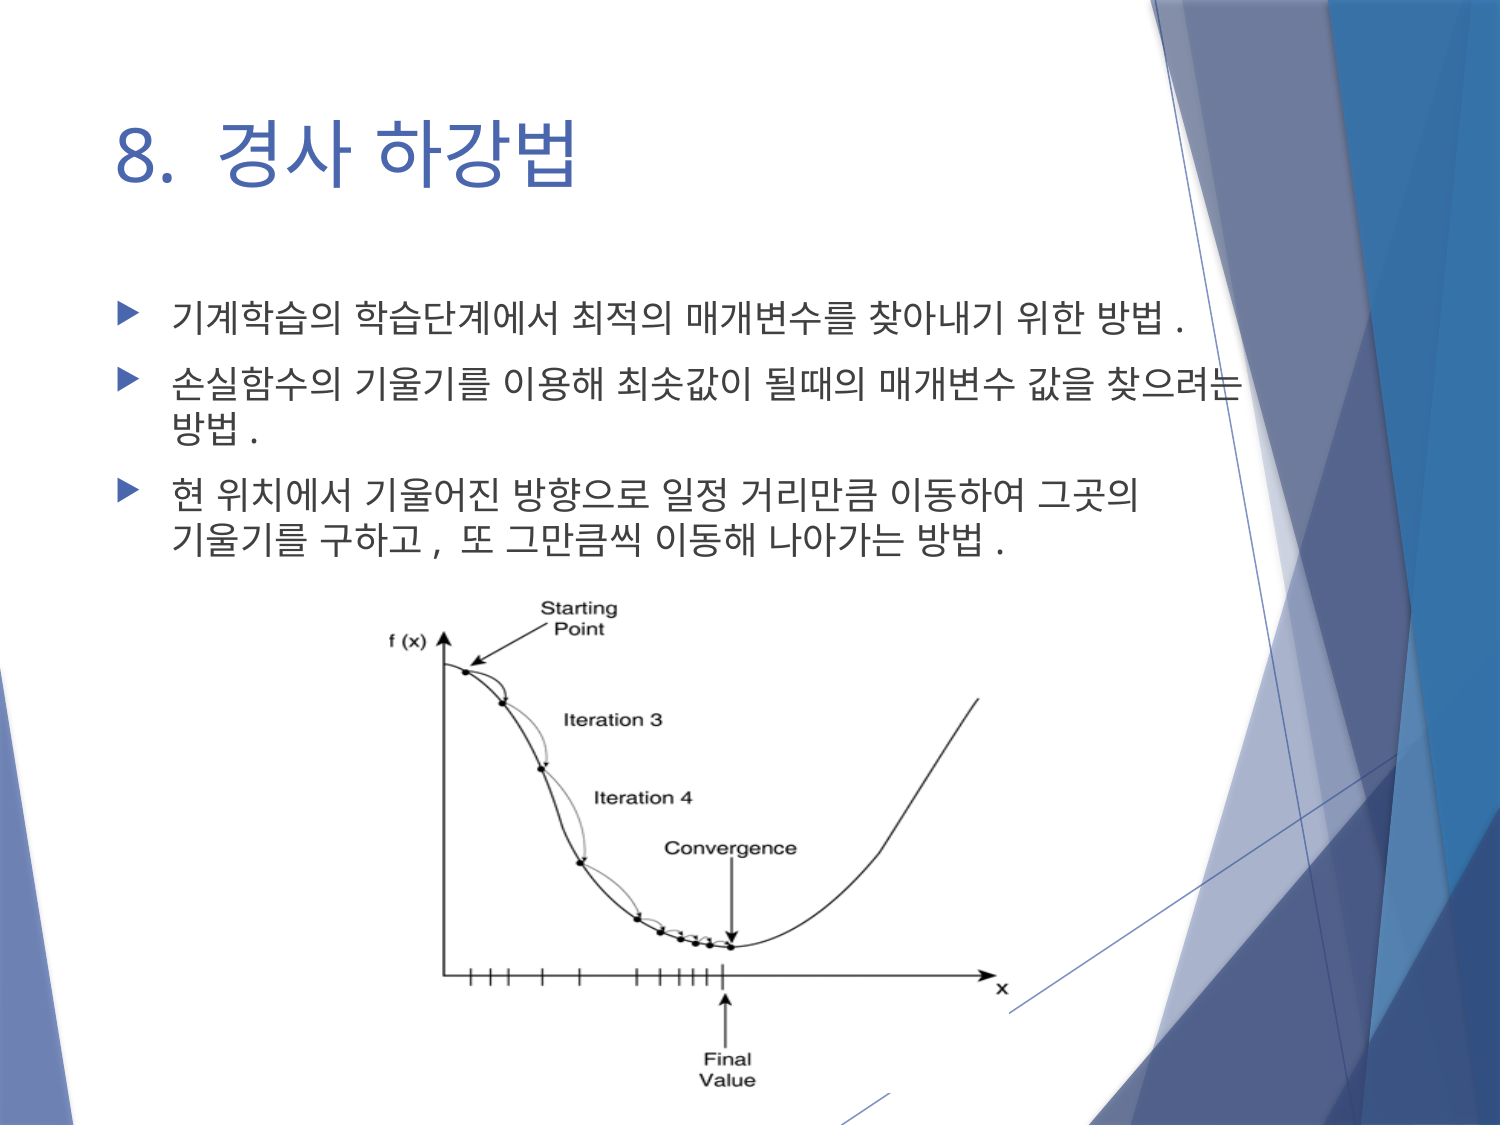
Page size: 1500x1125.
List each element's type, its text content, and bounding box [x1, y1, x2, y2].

title 8. 경사 하강법 [99, 99, 1142, 287]
list 기계학습의 학습단계에서 최적의 매개변수를 찾아내기 위한 방법. 손실함수의 기울기를 이용해 최솟값이 될때의 매개변수 값을 찾으려는 방법. 현 위치에서 기울어진 방향으로 일정 거리만큼 이동하여 그곳의 기울기를 구하고, 또 그만큼씩 이동해 나아가는 방법. [99, 287, 1295, 925]
picture [388, 598, 1009, 1093]
